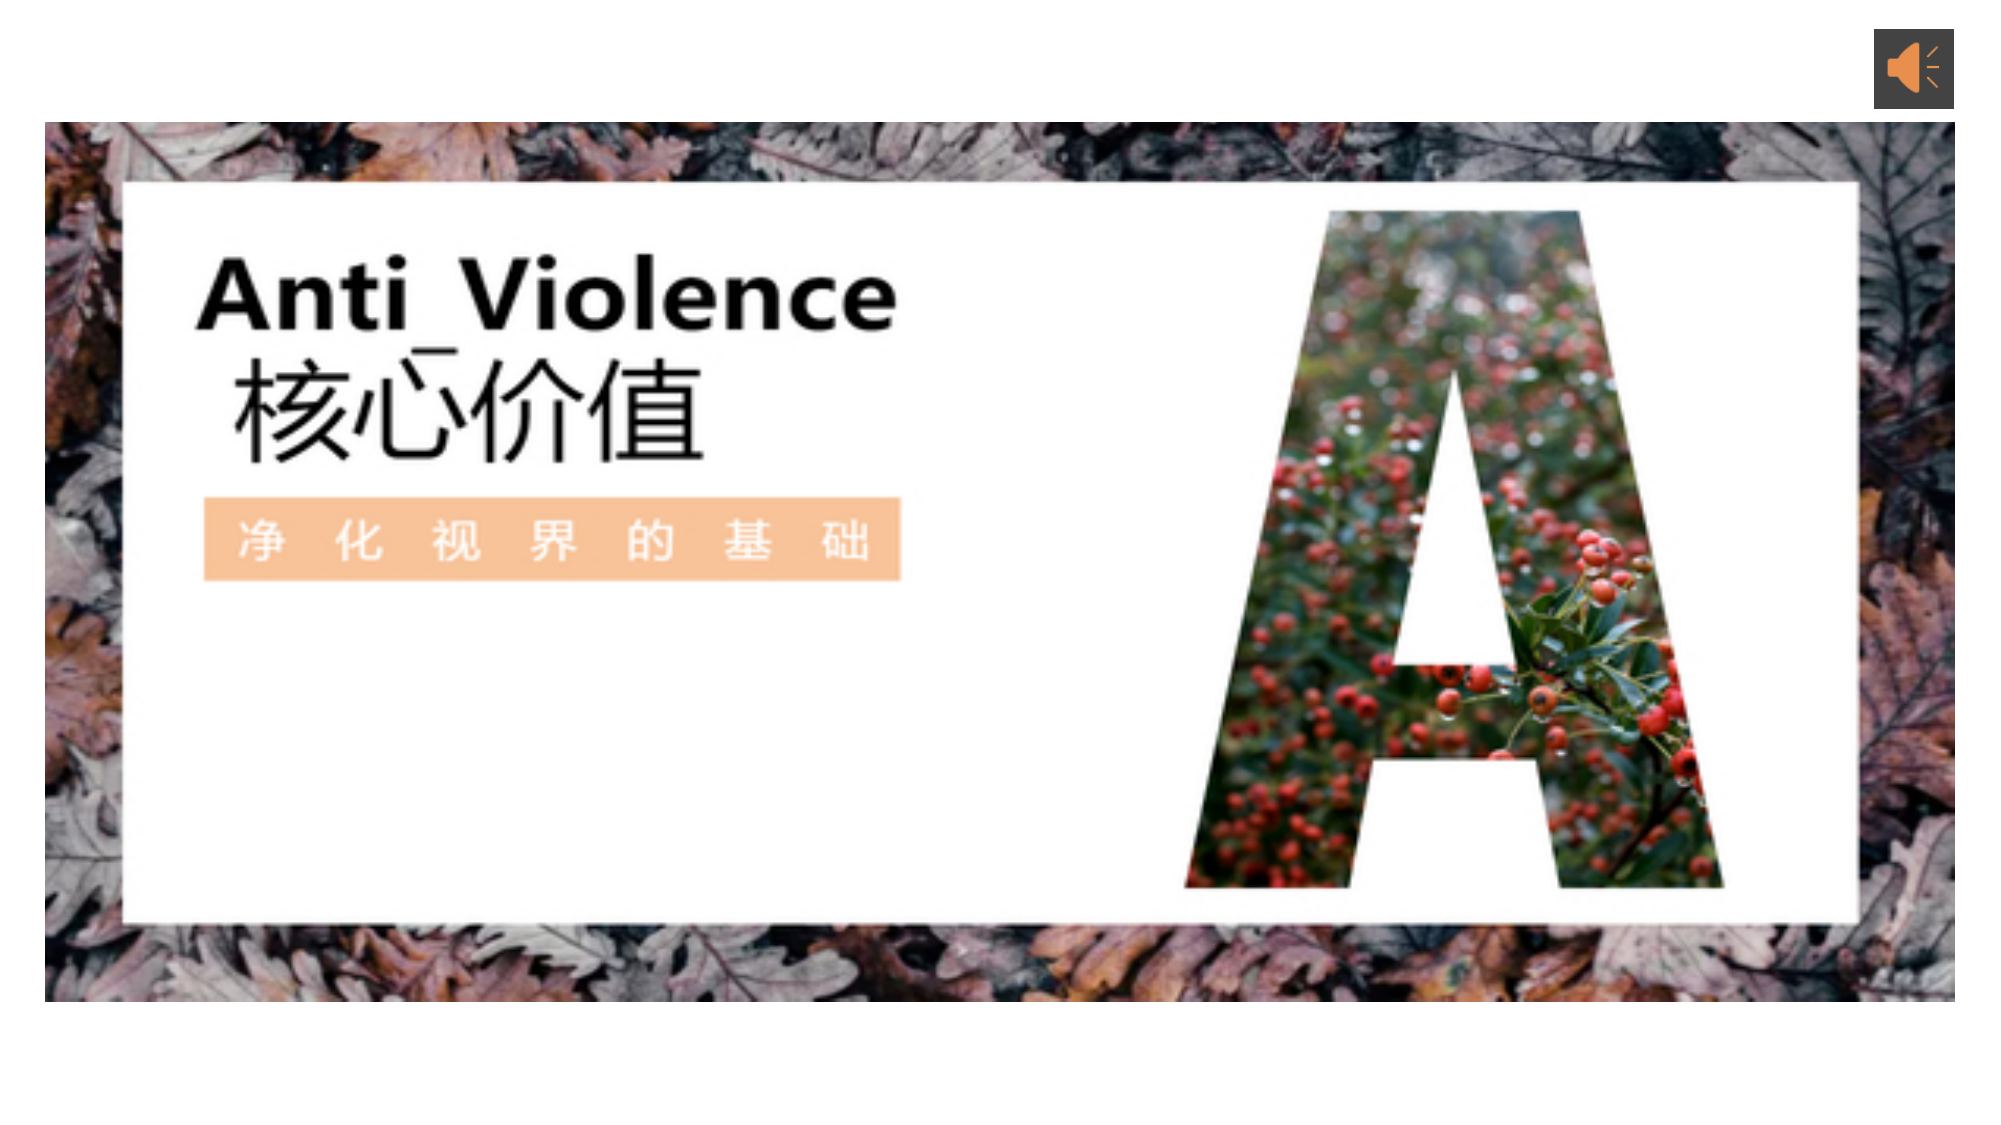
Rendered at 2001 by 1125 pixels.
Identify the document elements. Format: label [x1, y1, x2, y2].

picture [1873, 28, 1955, 110]
picture [45, 122, 1955, 1003]
